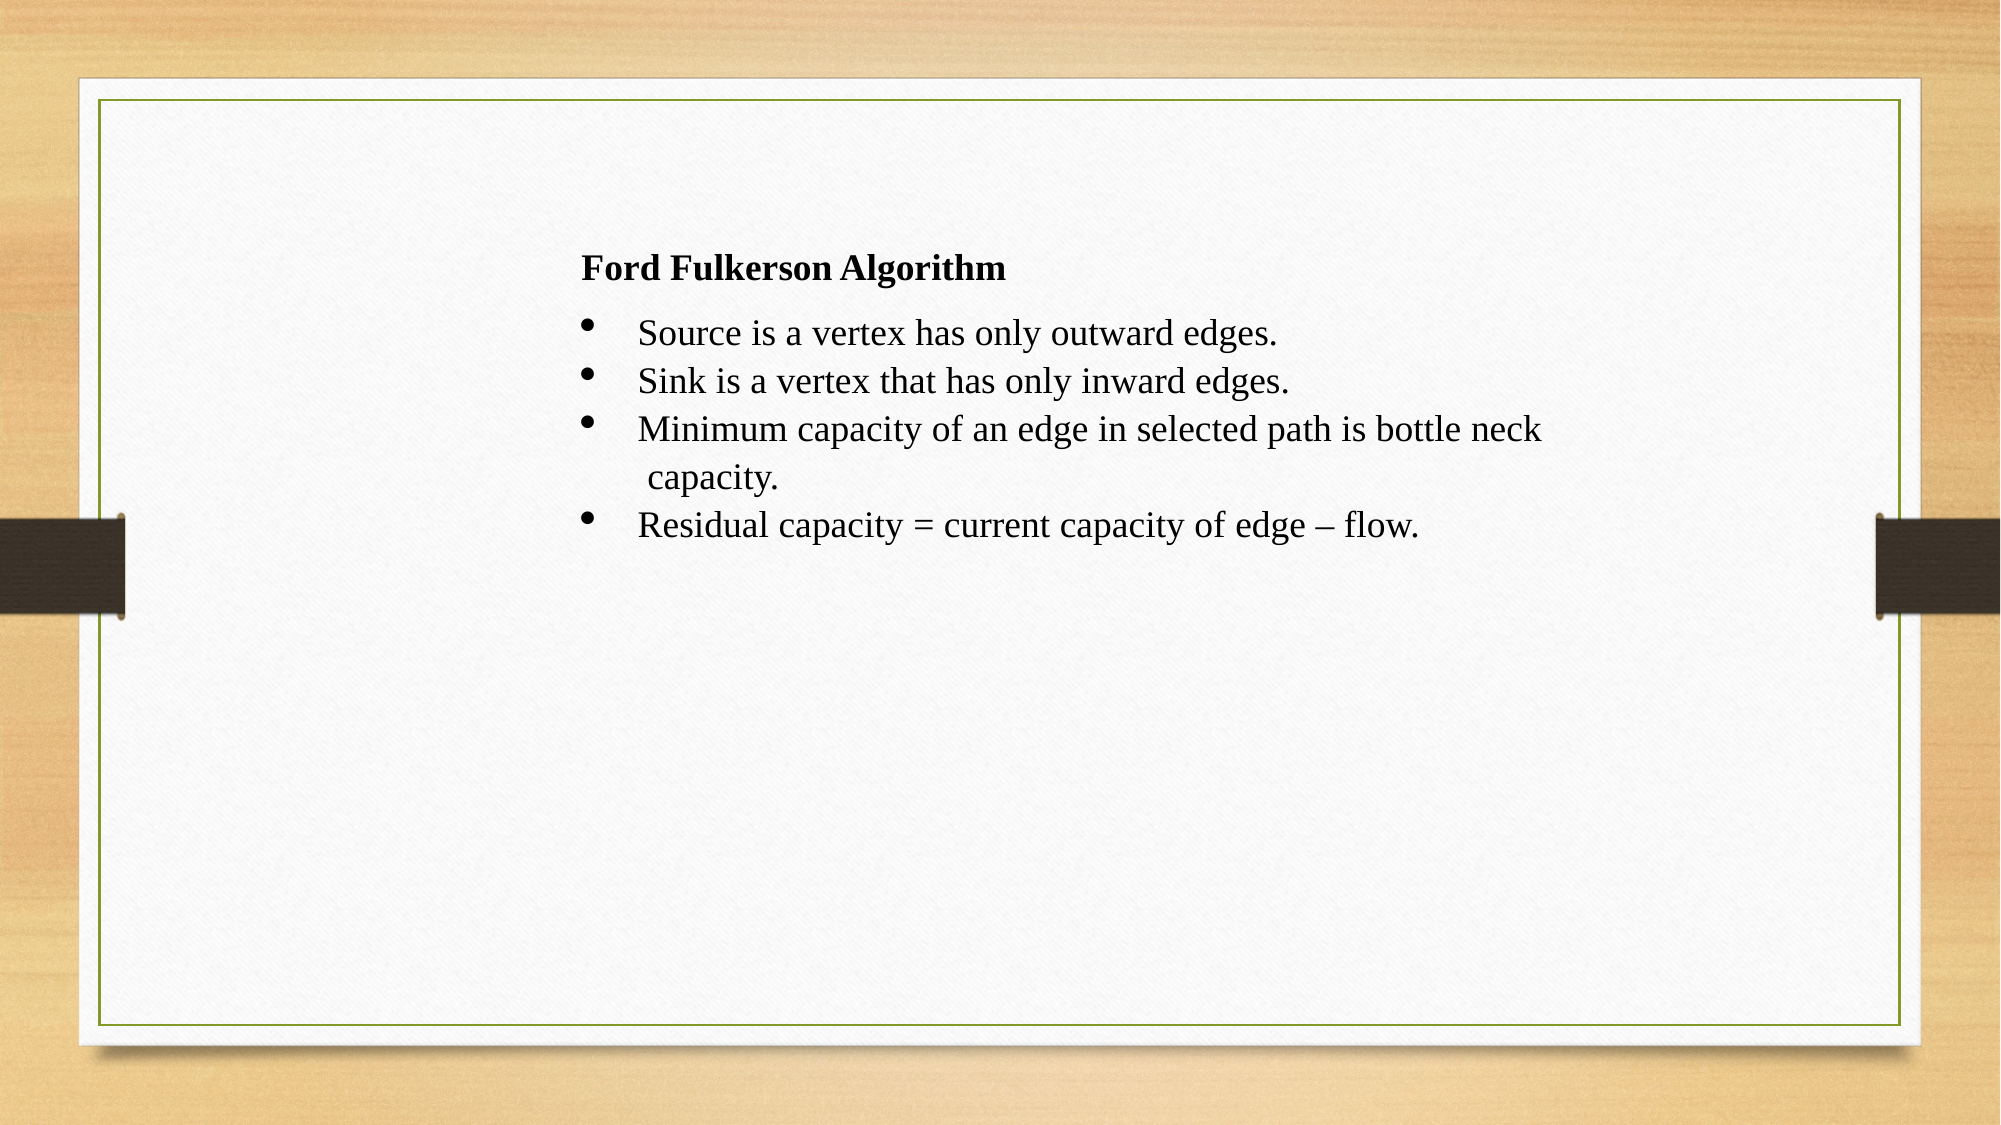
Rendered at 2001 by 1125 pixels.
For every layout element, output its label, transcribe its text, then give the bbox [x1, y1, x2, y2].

text_box Ford Fulkerson Algorithm Source is a vertex has only outward edges. Sink is a vertex that has only inward edges. Minimum capacity of an edge in selected path is bottle neck capacity. Residual capacity = current capacity of edge – flow. [566, 232, 1567, 553]
picture [0, 0, 2001, 1125]
